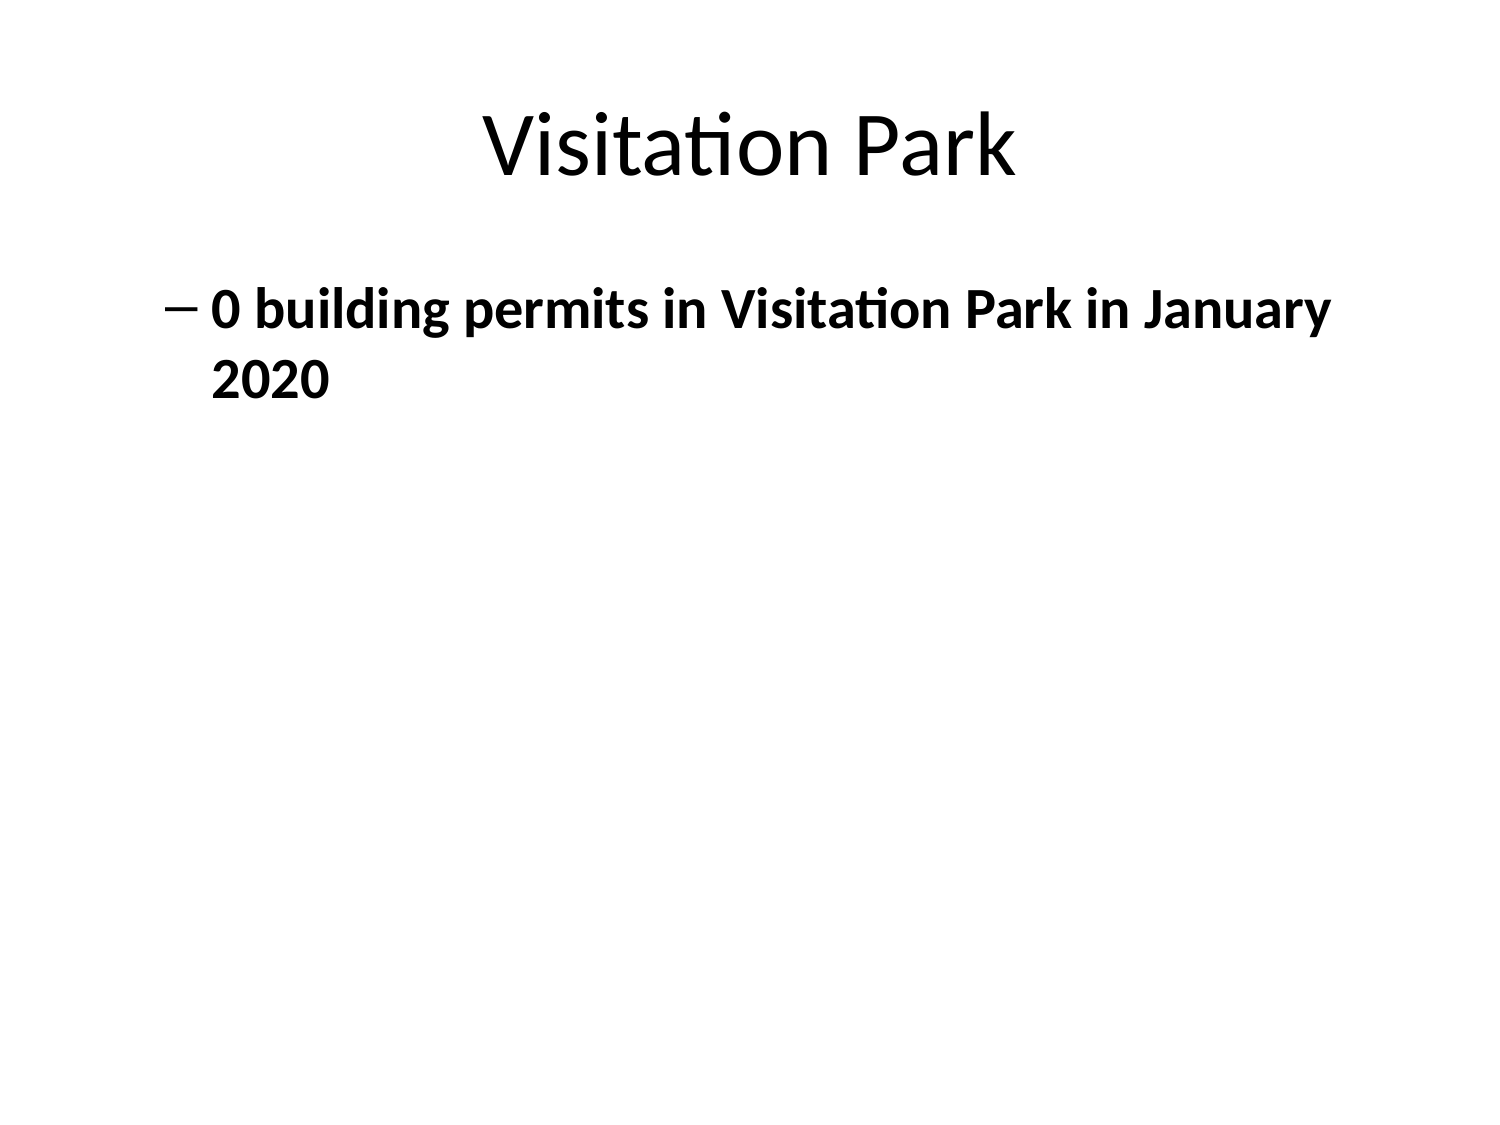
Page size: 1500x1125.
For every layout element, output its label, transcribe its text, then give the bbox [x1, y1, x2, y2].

title Visitation Park [75, 45, 1425, 233]
list 0 building permits in Visitation Park in January 2020 [75, 262, 1425, 1005]
